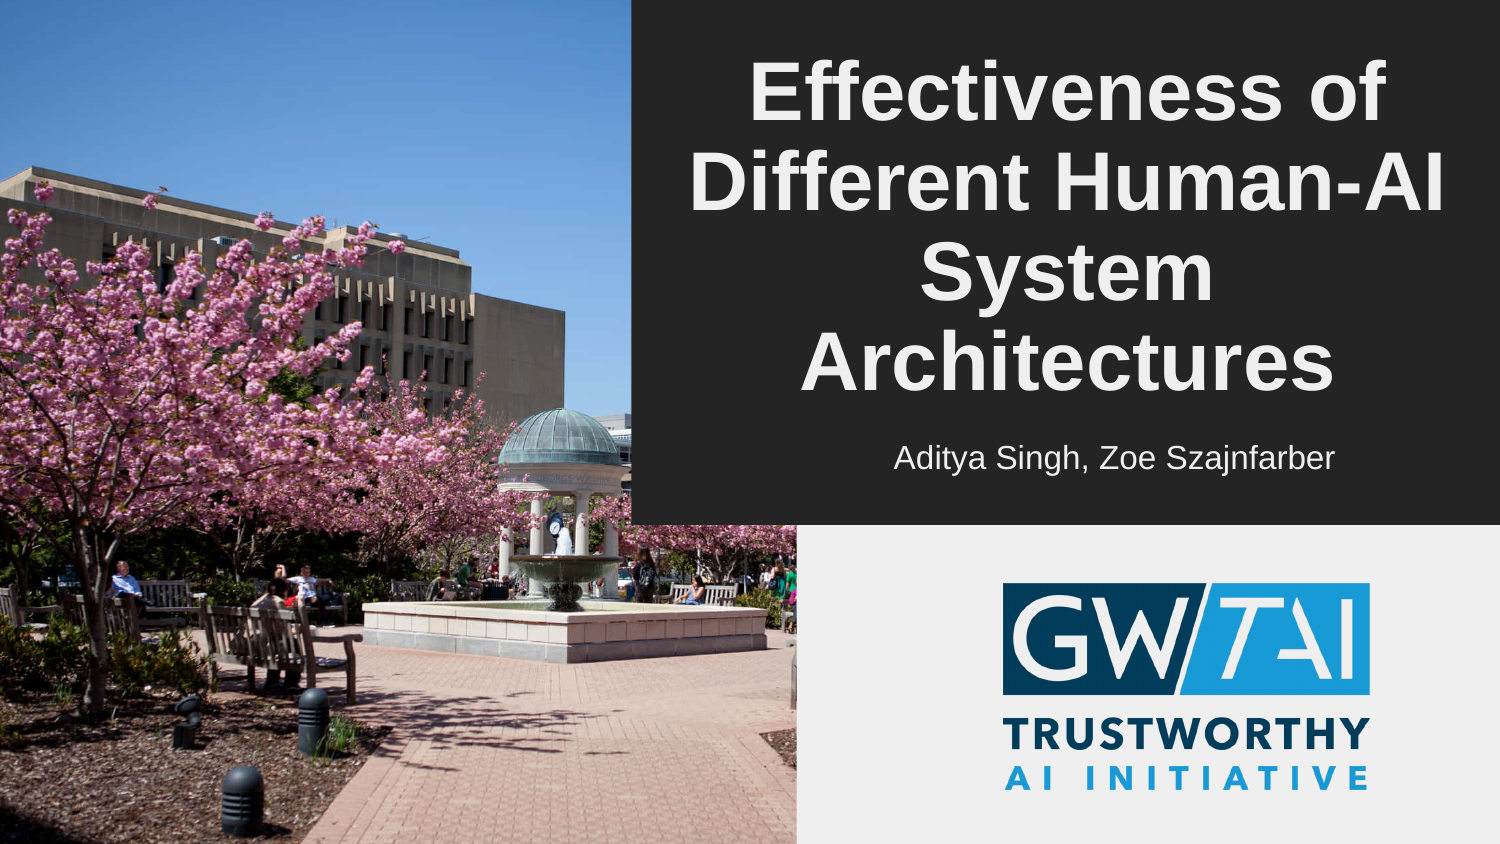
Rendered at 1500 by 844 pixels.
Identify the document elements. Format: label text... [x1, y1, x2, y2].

subtitle Aditya Singh, Zoe Szajnfarber [801, 421, 1456, 497]
picture [1014, 595, 1087, 681]
picture [1093, 598, 1188, 678]
picture [1003, 582, 1370, 790]
title Effectiveness of Different Human-AI System Architectures [801, 54, 1491, 403]
text_box [801, 0, 1500, 525]
picture [0, 0, 797, 844]
